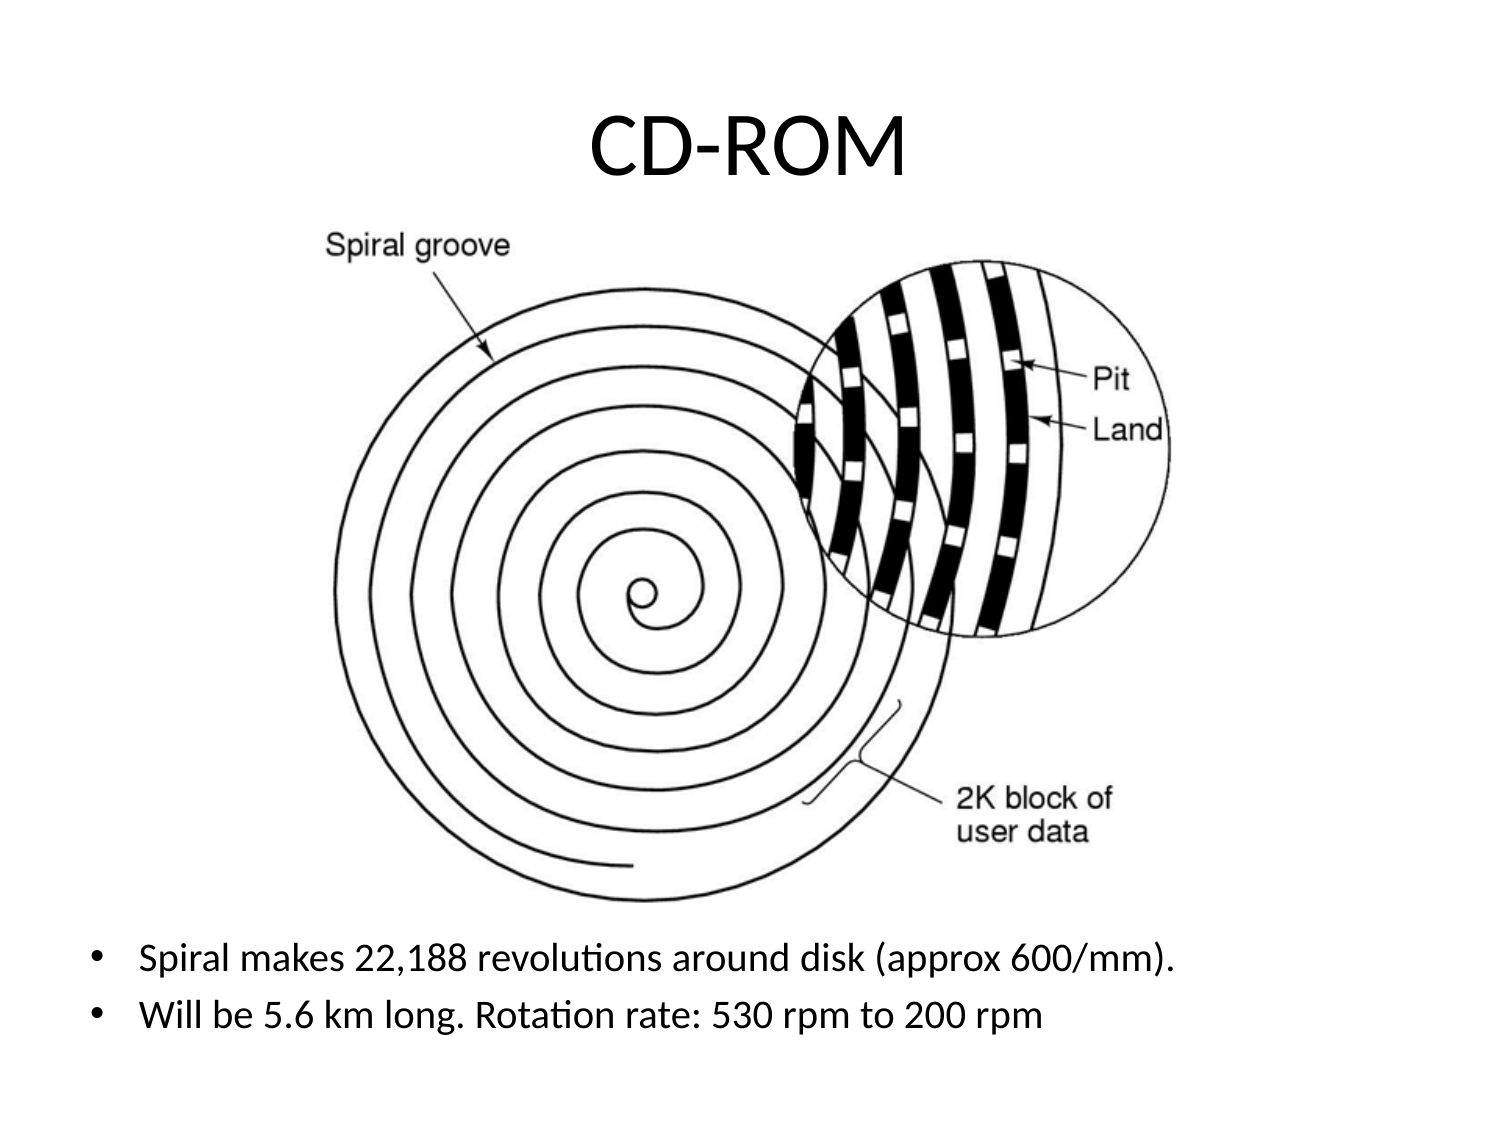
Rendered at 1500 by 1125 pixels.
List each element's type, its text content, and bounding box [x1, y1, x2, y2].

title CD-ROM [75, 45, 1425, 233]
list Spiral makes 22,188 revolutions around disk (approx 600/mm). Will be 5.6 km long. Rotation rate: 530 rpm to 200 rpm [75, 923, 1425, 1047]
picture [320, 197, 1180, 928]
